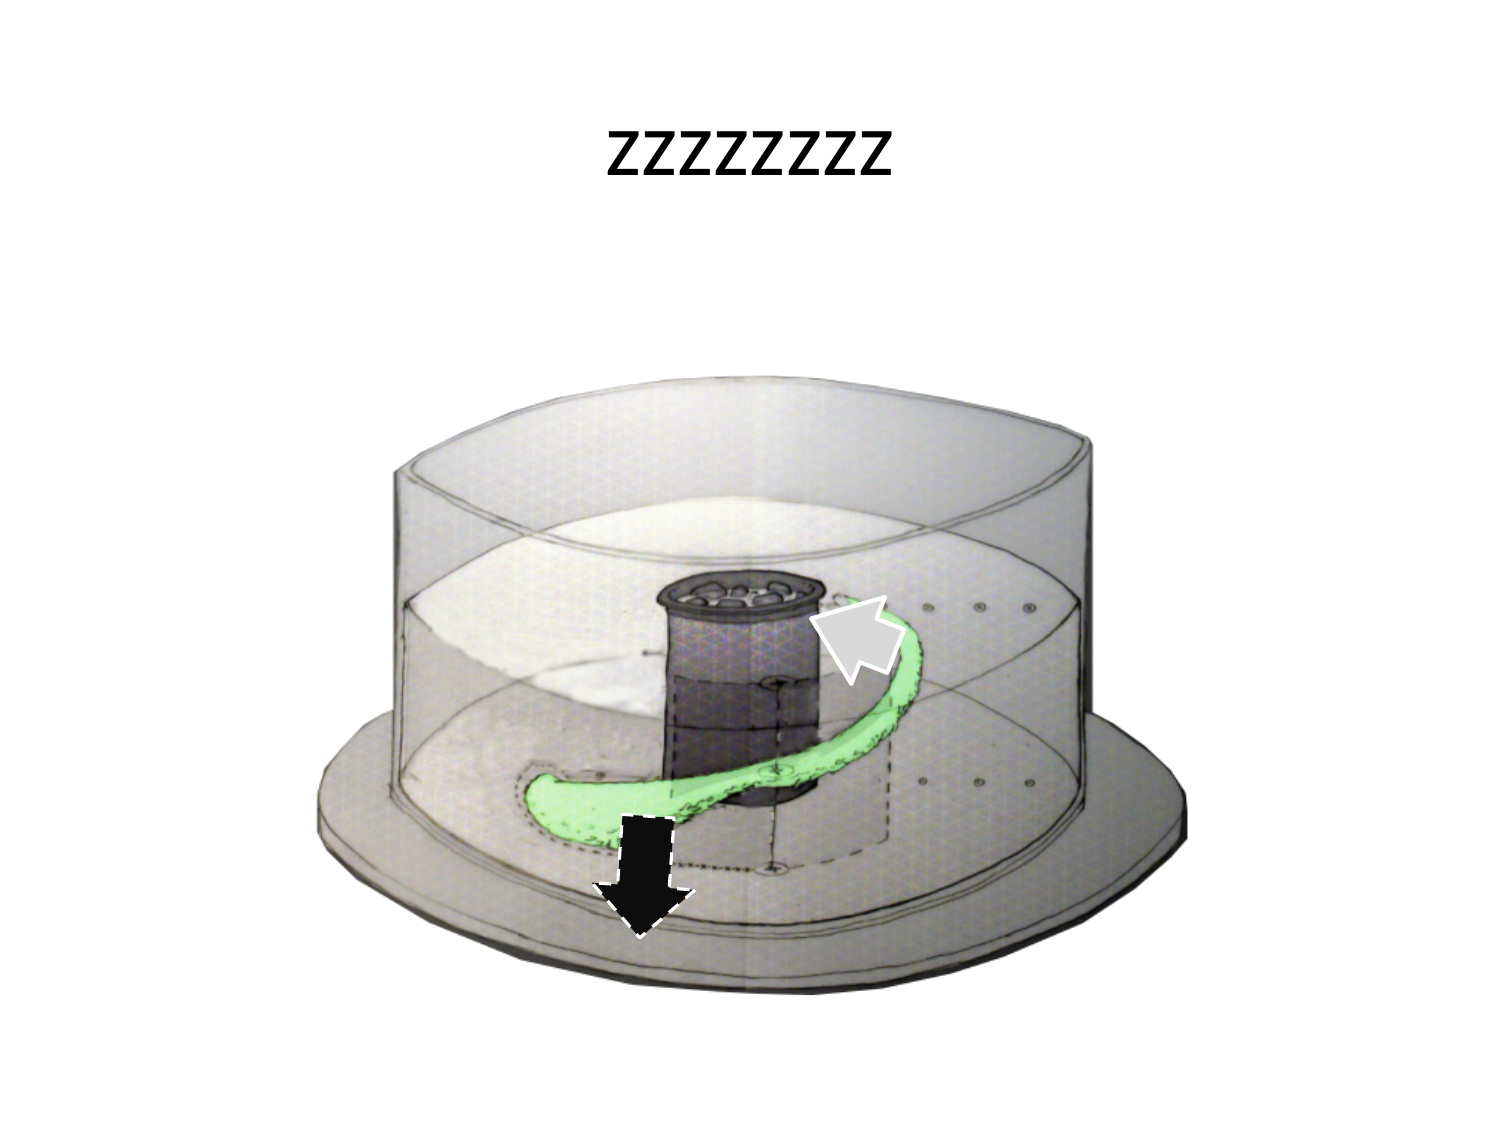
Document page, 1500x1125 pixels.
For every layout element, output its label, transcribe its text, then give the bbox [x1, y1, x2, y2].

picture [299, 362, 1201, 1001]
title zzzzzzzz [75, 45, 1425, 233]
